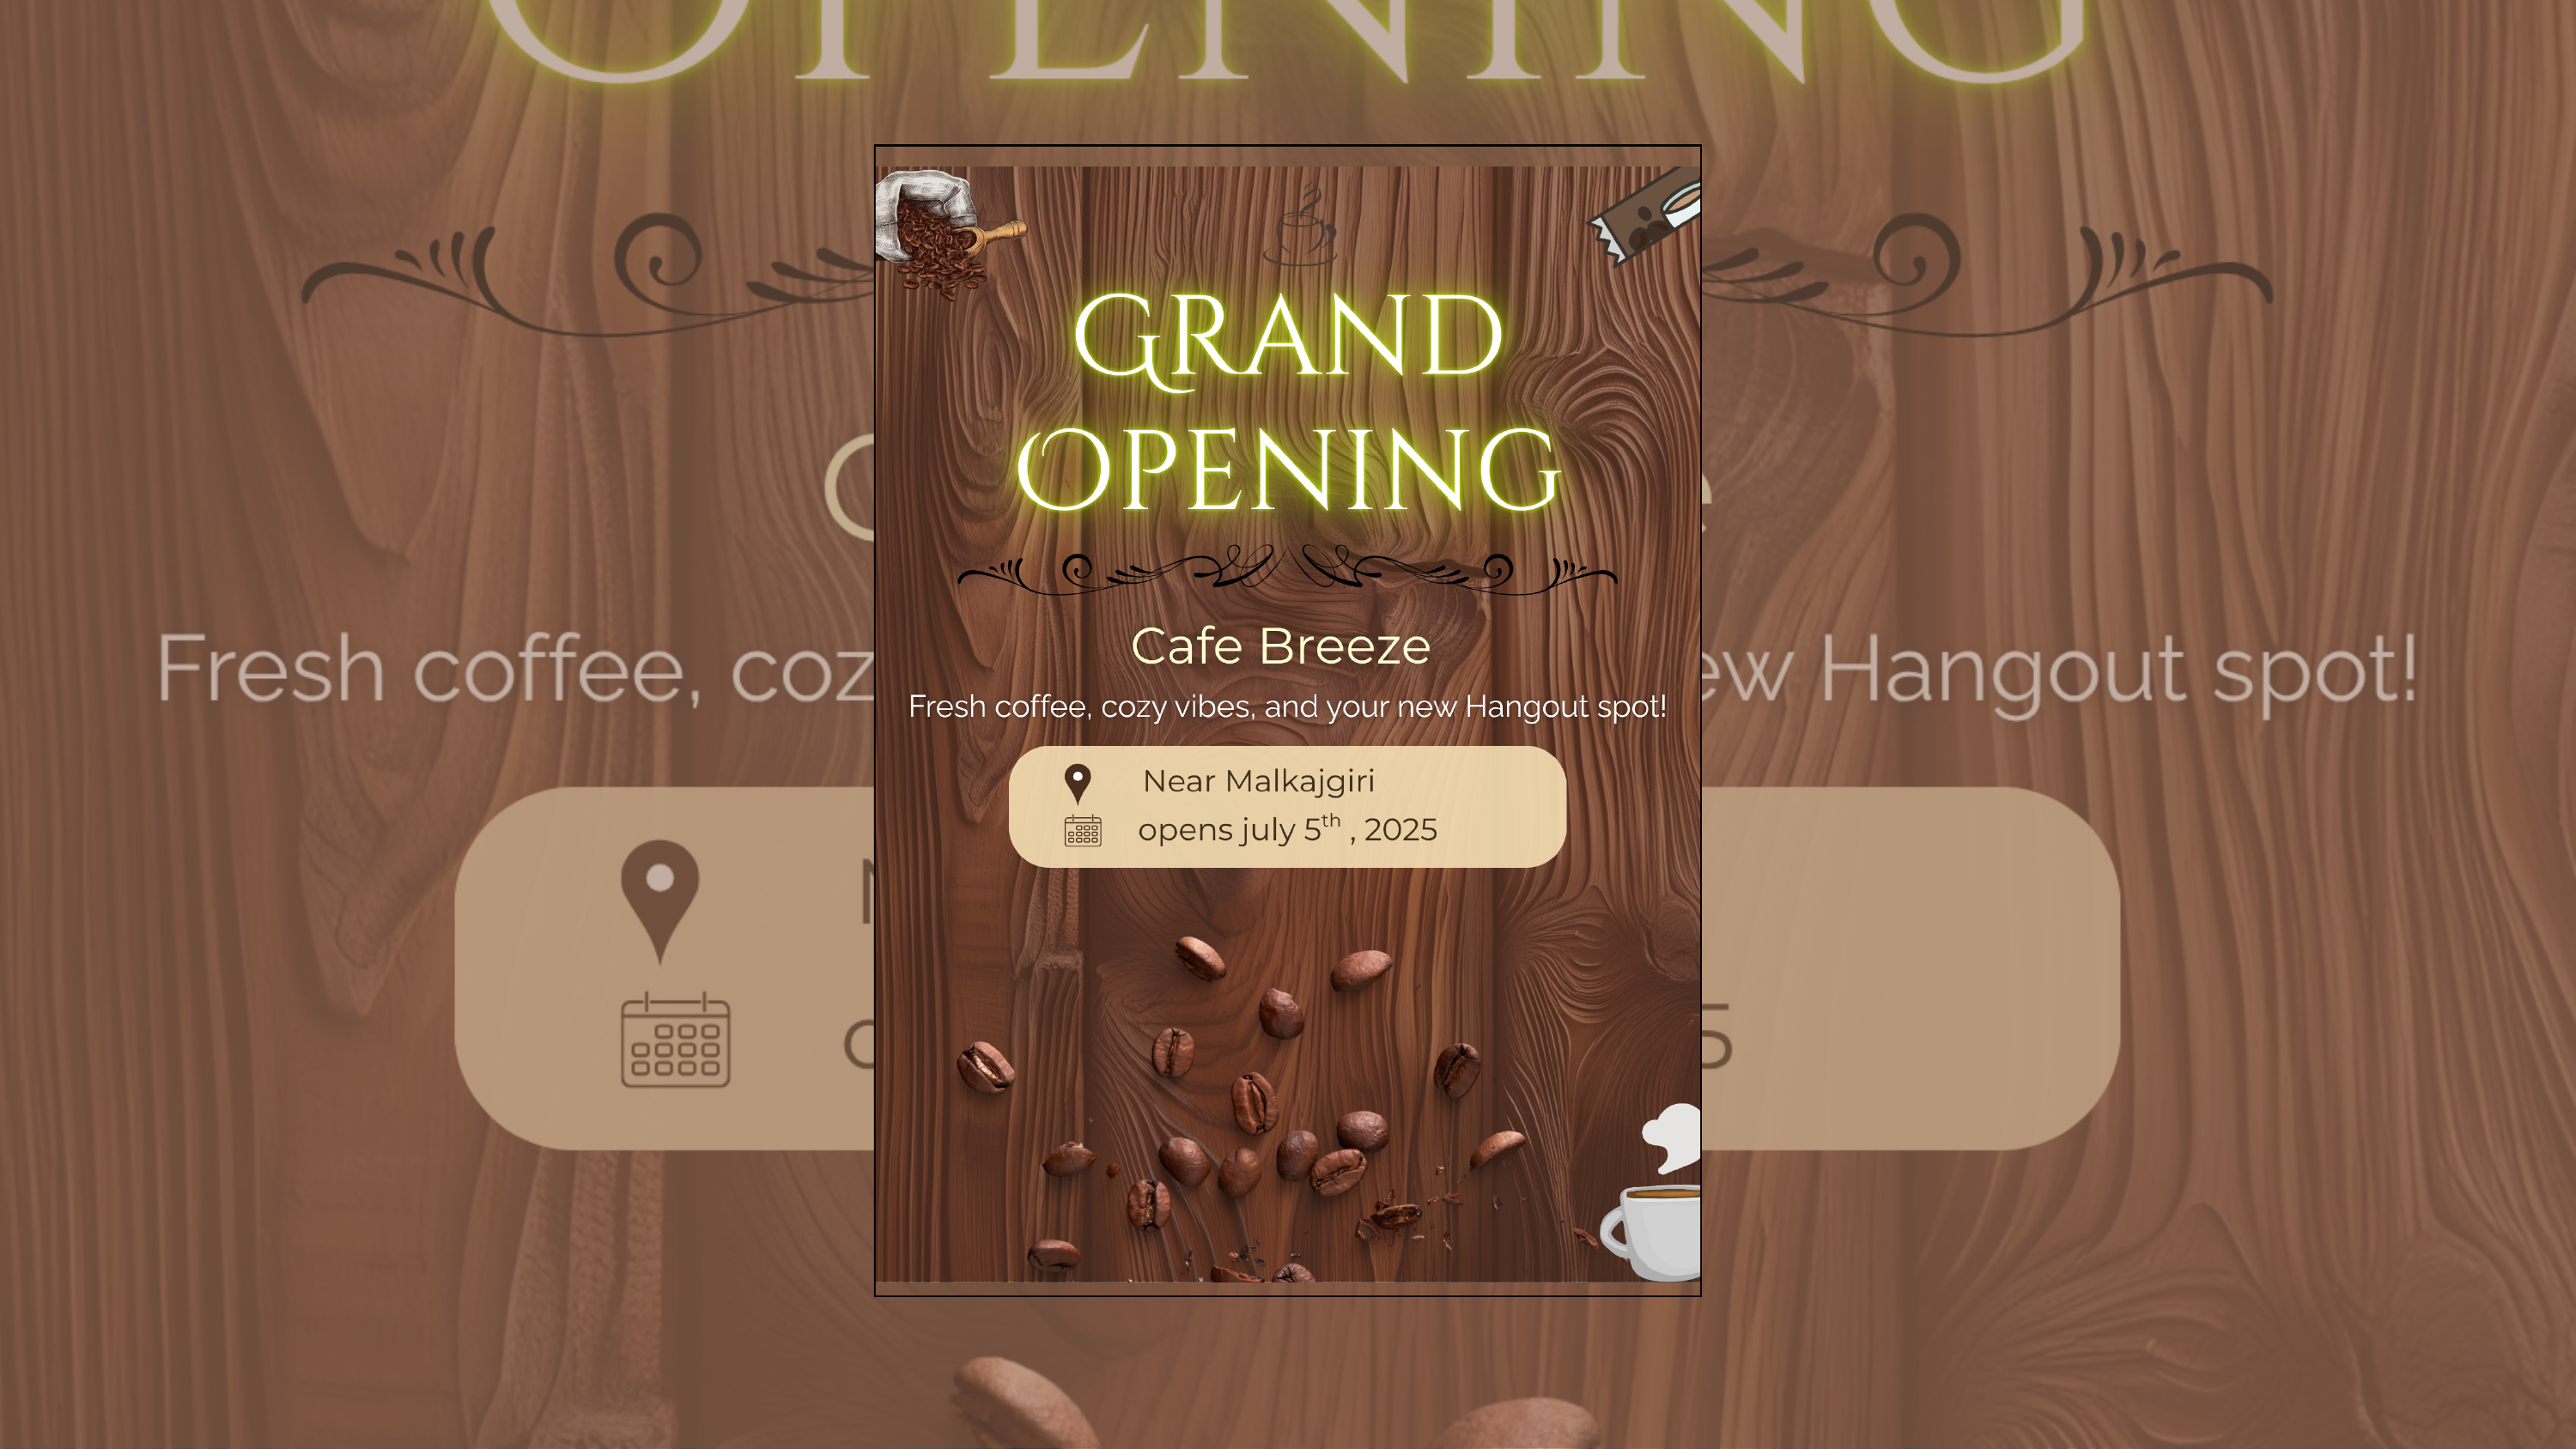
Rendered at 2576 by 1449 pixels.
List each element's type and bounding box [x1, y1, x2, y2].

text_box [0, 0, 2576, 1449]
